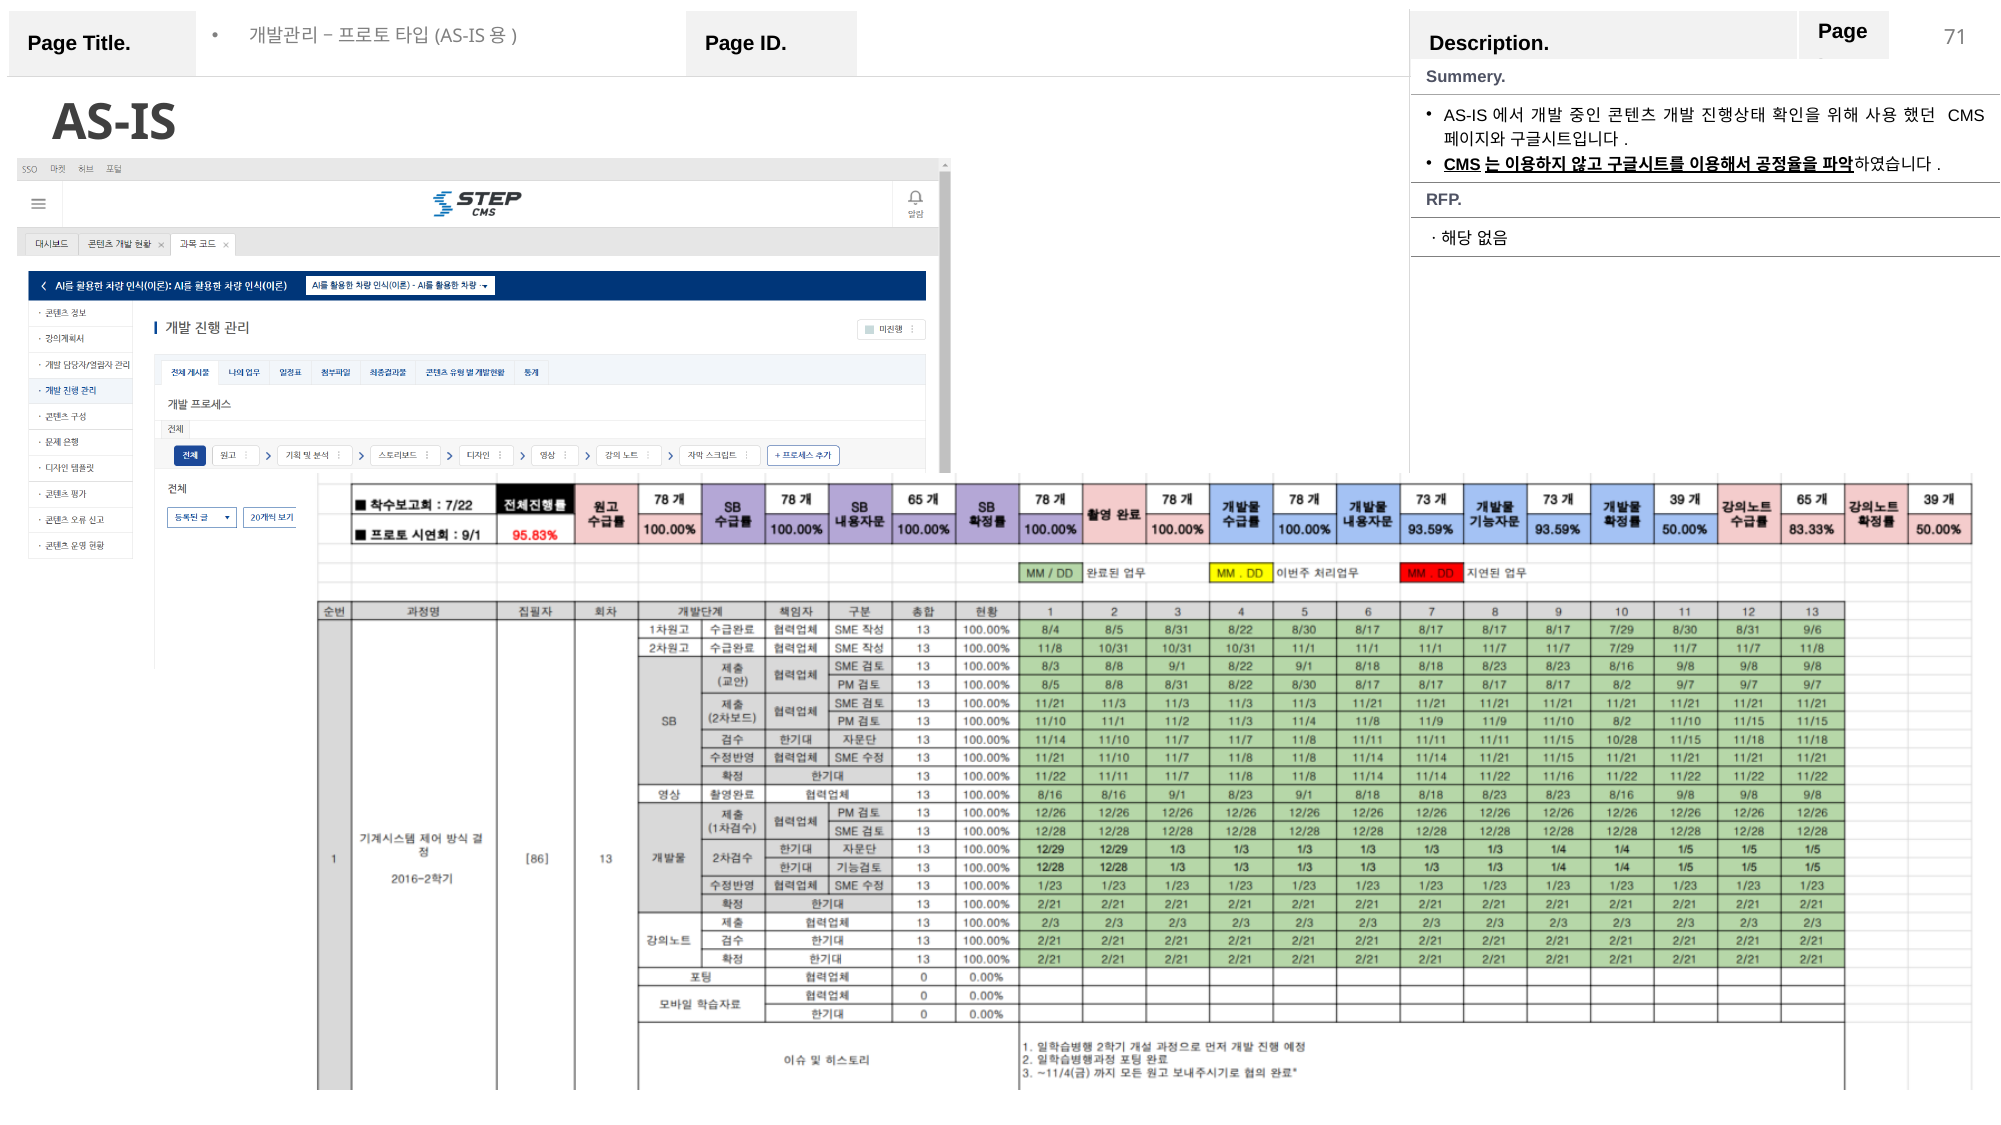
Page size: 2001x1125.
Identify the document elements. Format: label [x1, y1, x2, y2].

table_cell [1411, 95, 2000, 182]
text_box [37, 82, 193, 158]
list [196, 18, 684, 55]
table_header [1411, 59, 2000, 94]
picture [17, 158, 1997, 1090]
table_cell [1411, 183, 2000, 217]
table_cell [1411, 218, 2000, 256]
